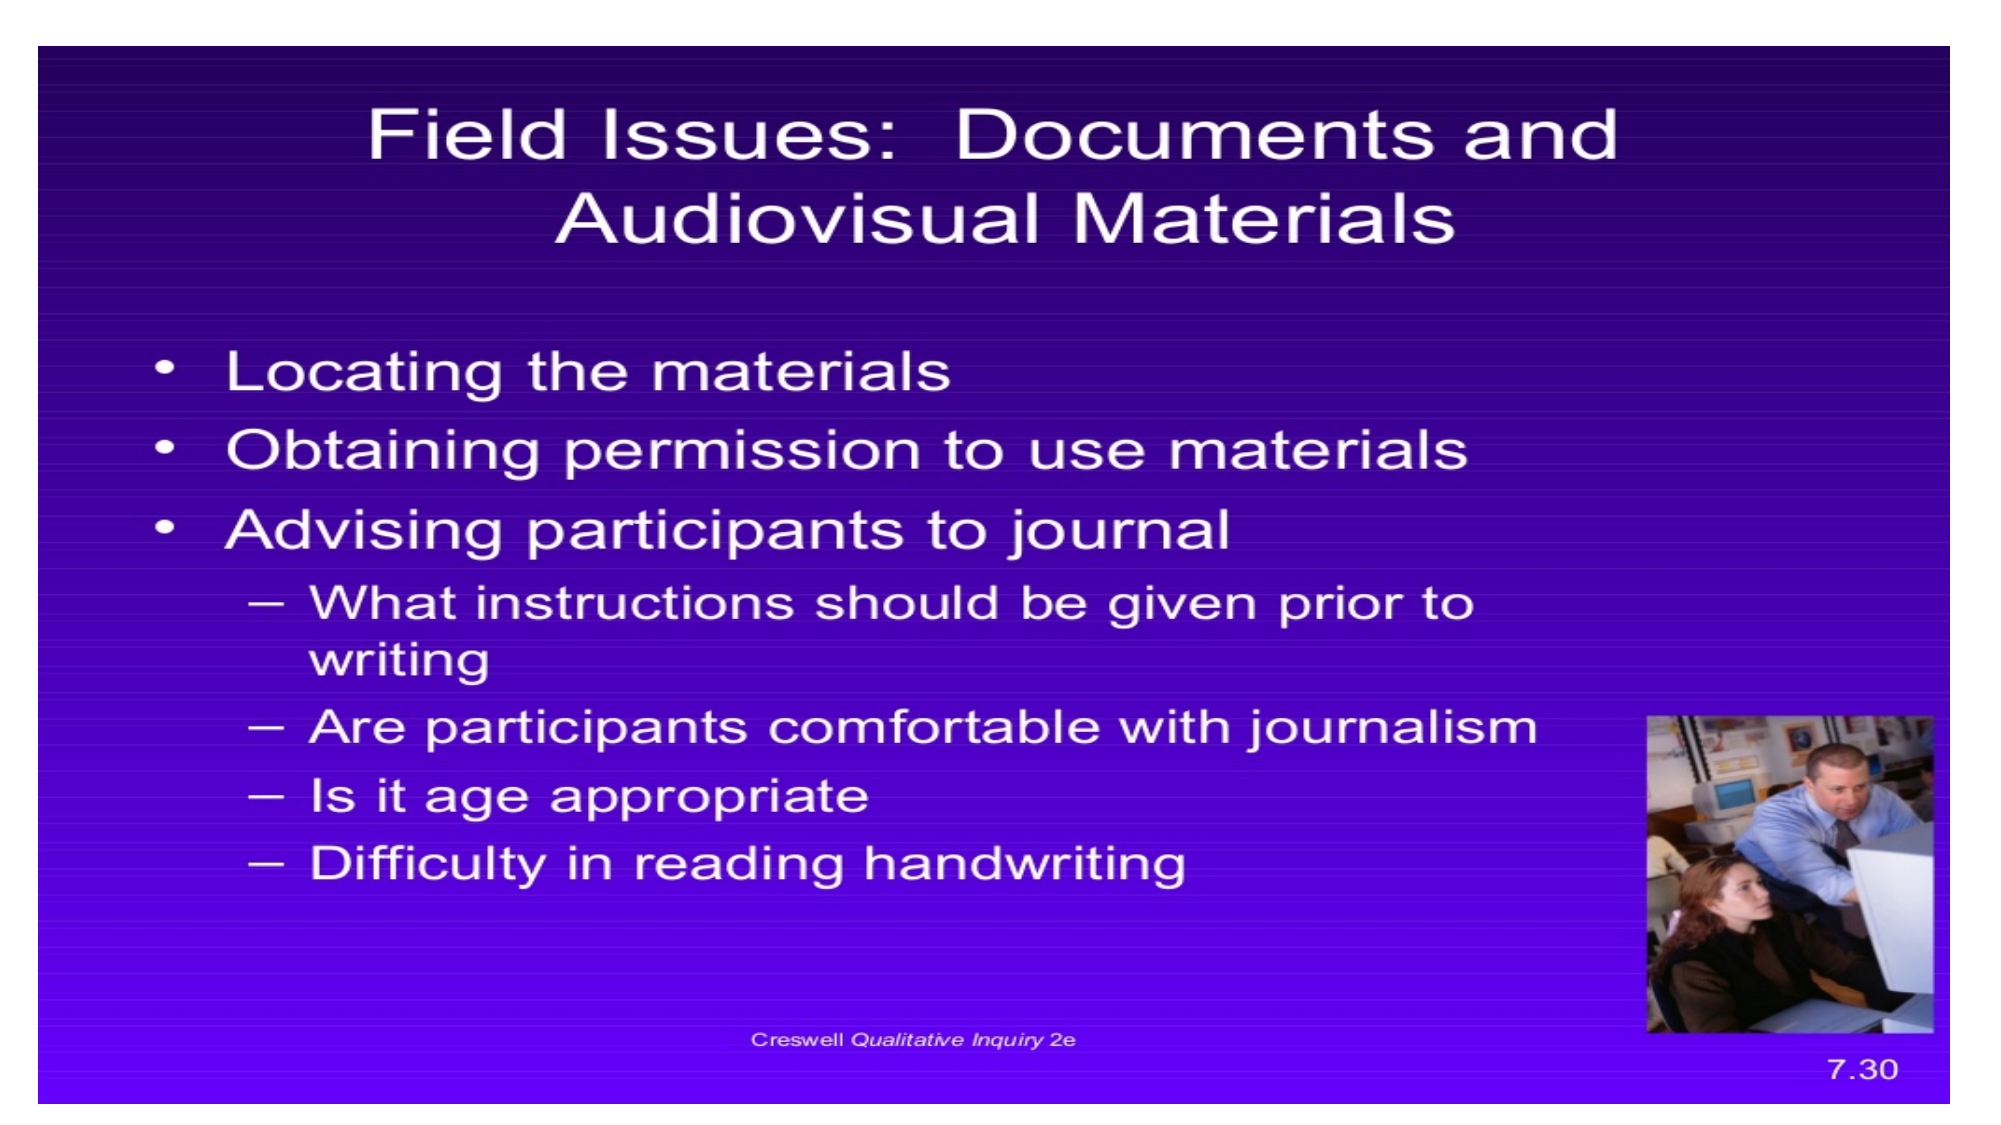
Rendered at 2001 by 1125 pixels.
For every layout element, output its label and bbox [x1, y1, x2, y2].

picture [37, 46, 1950, 1104]
